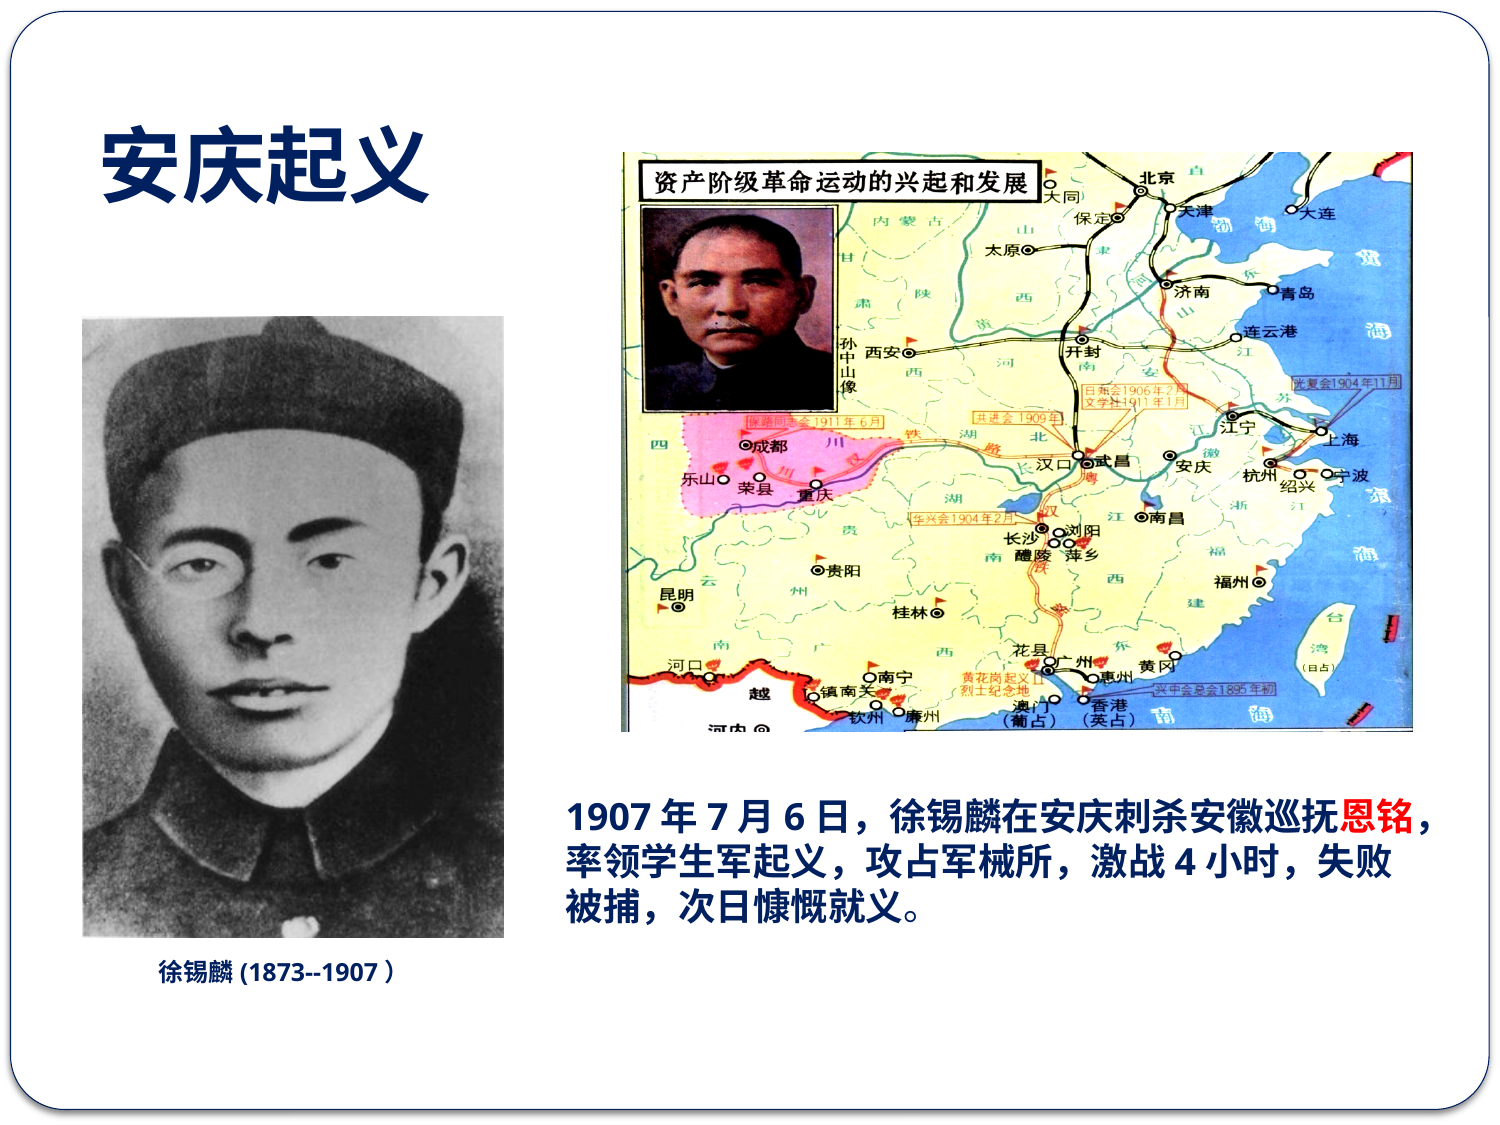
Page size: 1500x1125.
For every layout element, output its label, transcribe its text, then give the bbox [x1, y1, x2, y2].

picture [620, 152, 1413, 732]
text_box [81, 316, 505, 995]
text_box 安庆起义 [46, 105, 485, 221]
text_box 1907年7月6日，徐锡麟在安庆刺杀安徽巡抚恩铭，率领学生军起义，攻占军械所，激战4小时，失败被捕，次日慷慨就义。 [550, 785, 1442, 935]
